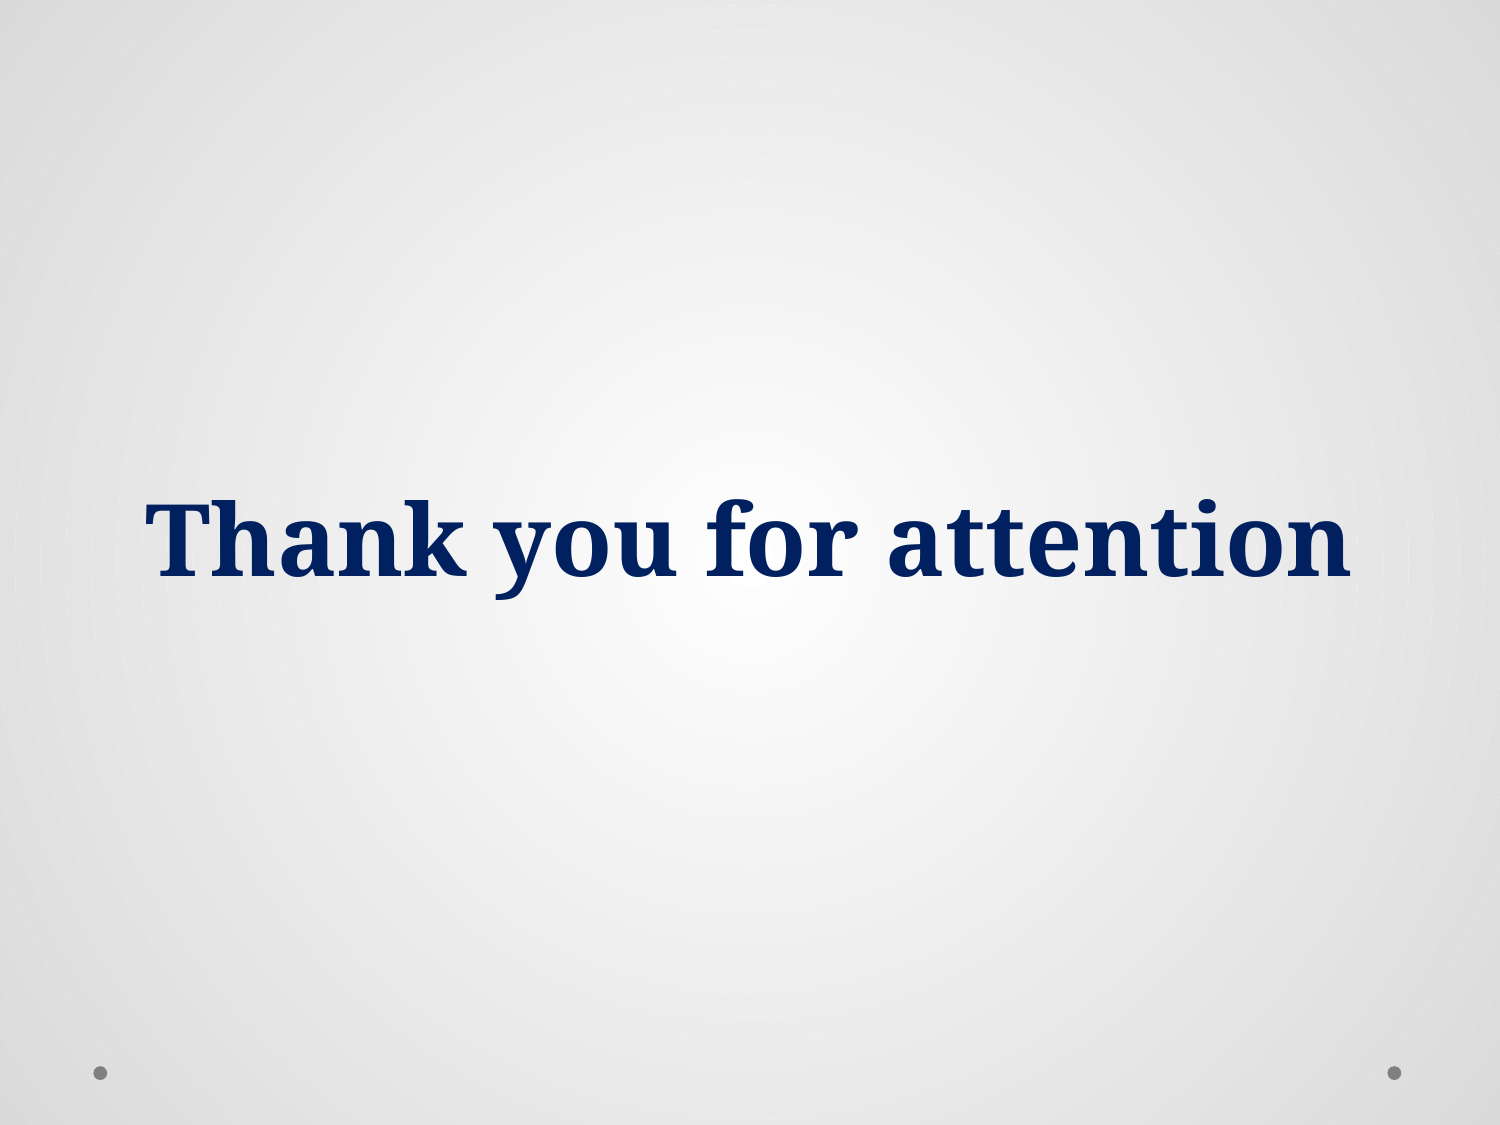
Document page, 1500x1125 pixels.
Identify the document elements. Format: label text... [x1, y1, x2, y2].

text_box Thank you for attention [0, 468, 1500, 604]
